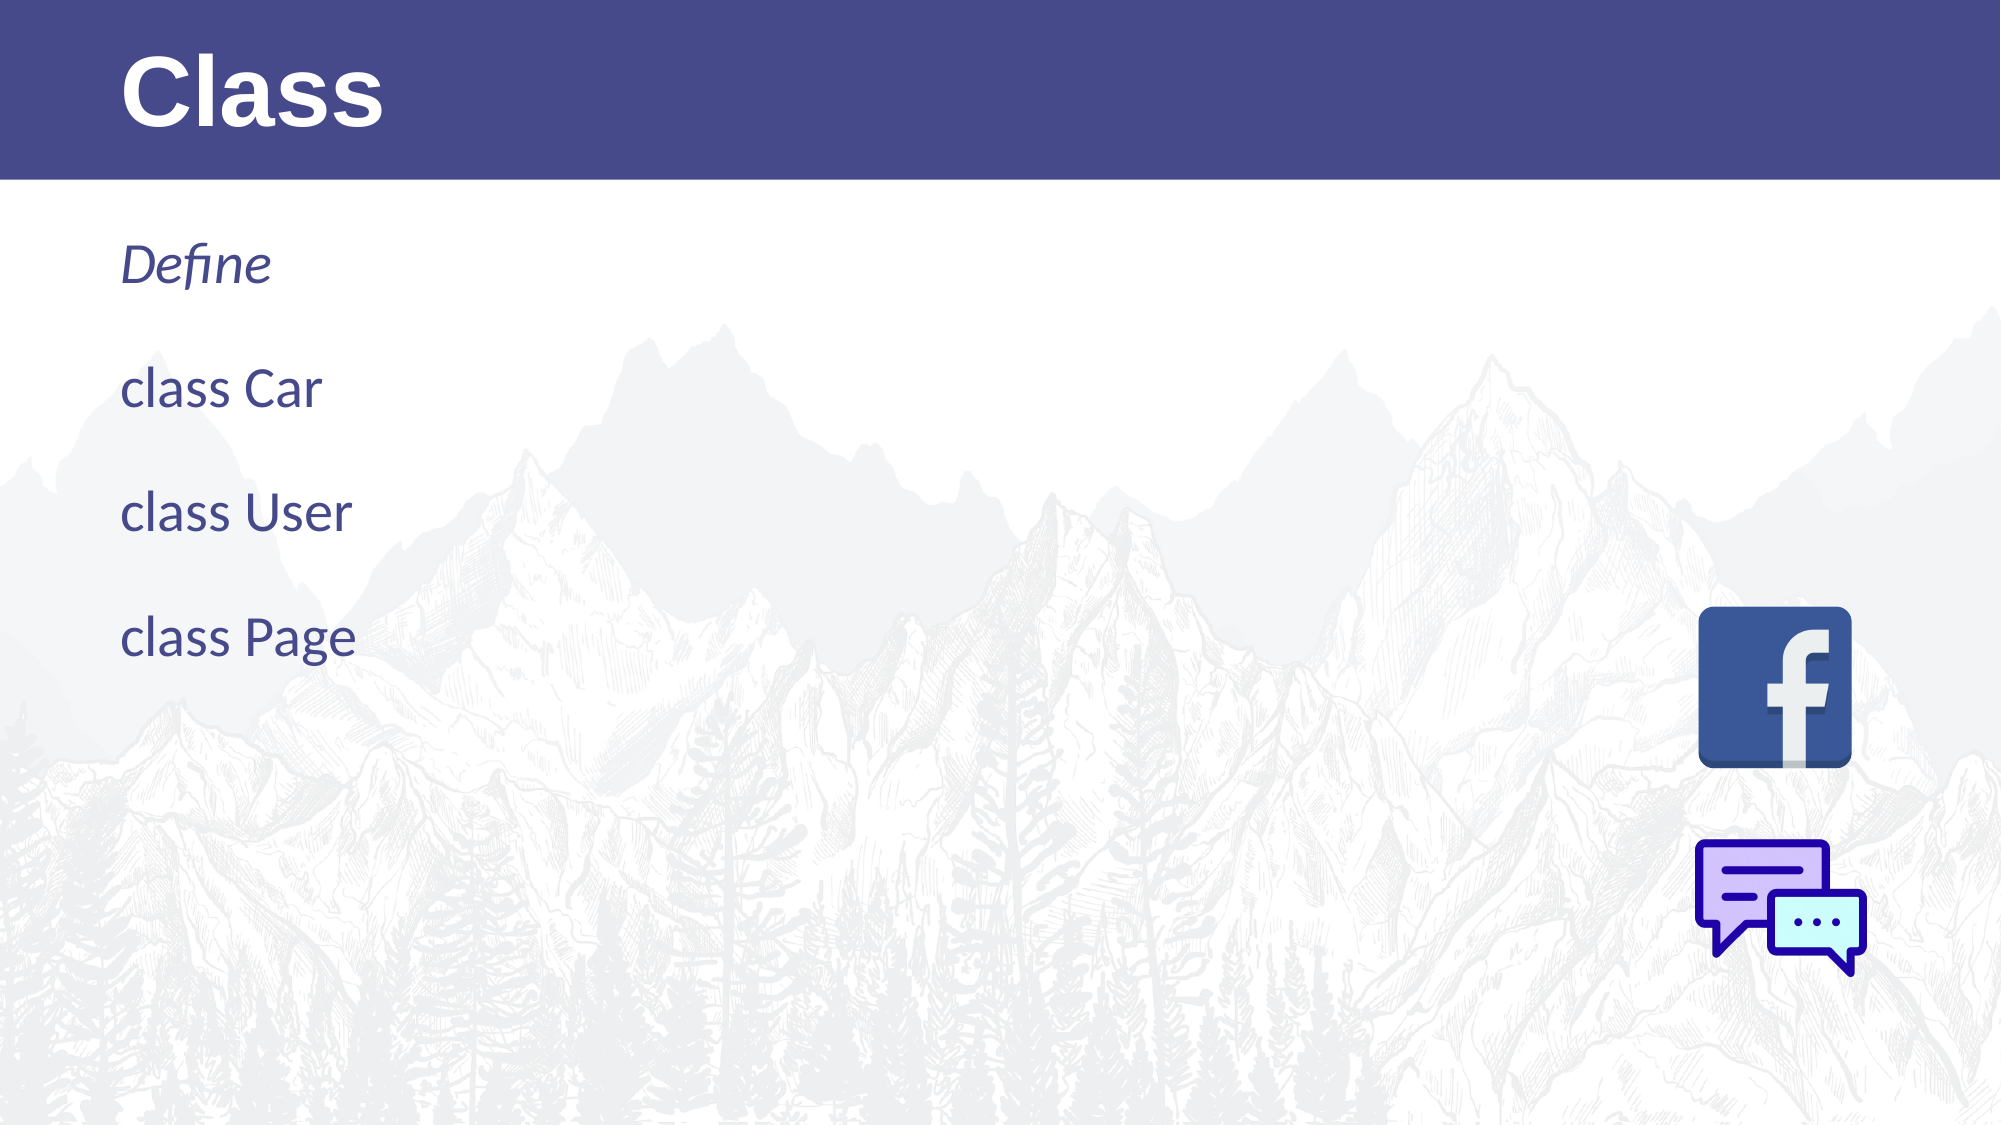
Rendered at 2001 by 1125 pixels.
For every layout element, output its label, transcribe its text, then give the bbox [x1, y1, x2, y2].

picture [1683, 591, 1867, 776]
text_box Class [0, 6, 1489, 161]
picture [1695, 822, 1867, 994]
list Define class Car class User class Page [24, 194, 1584, 1097]
